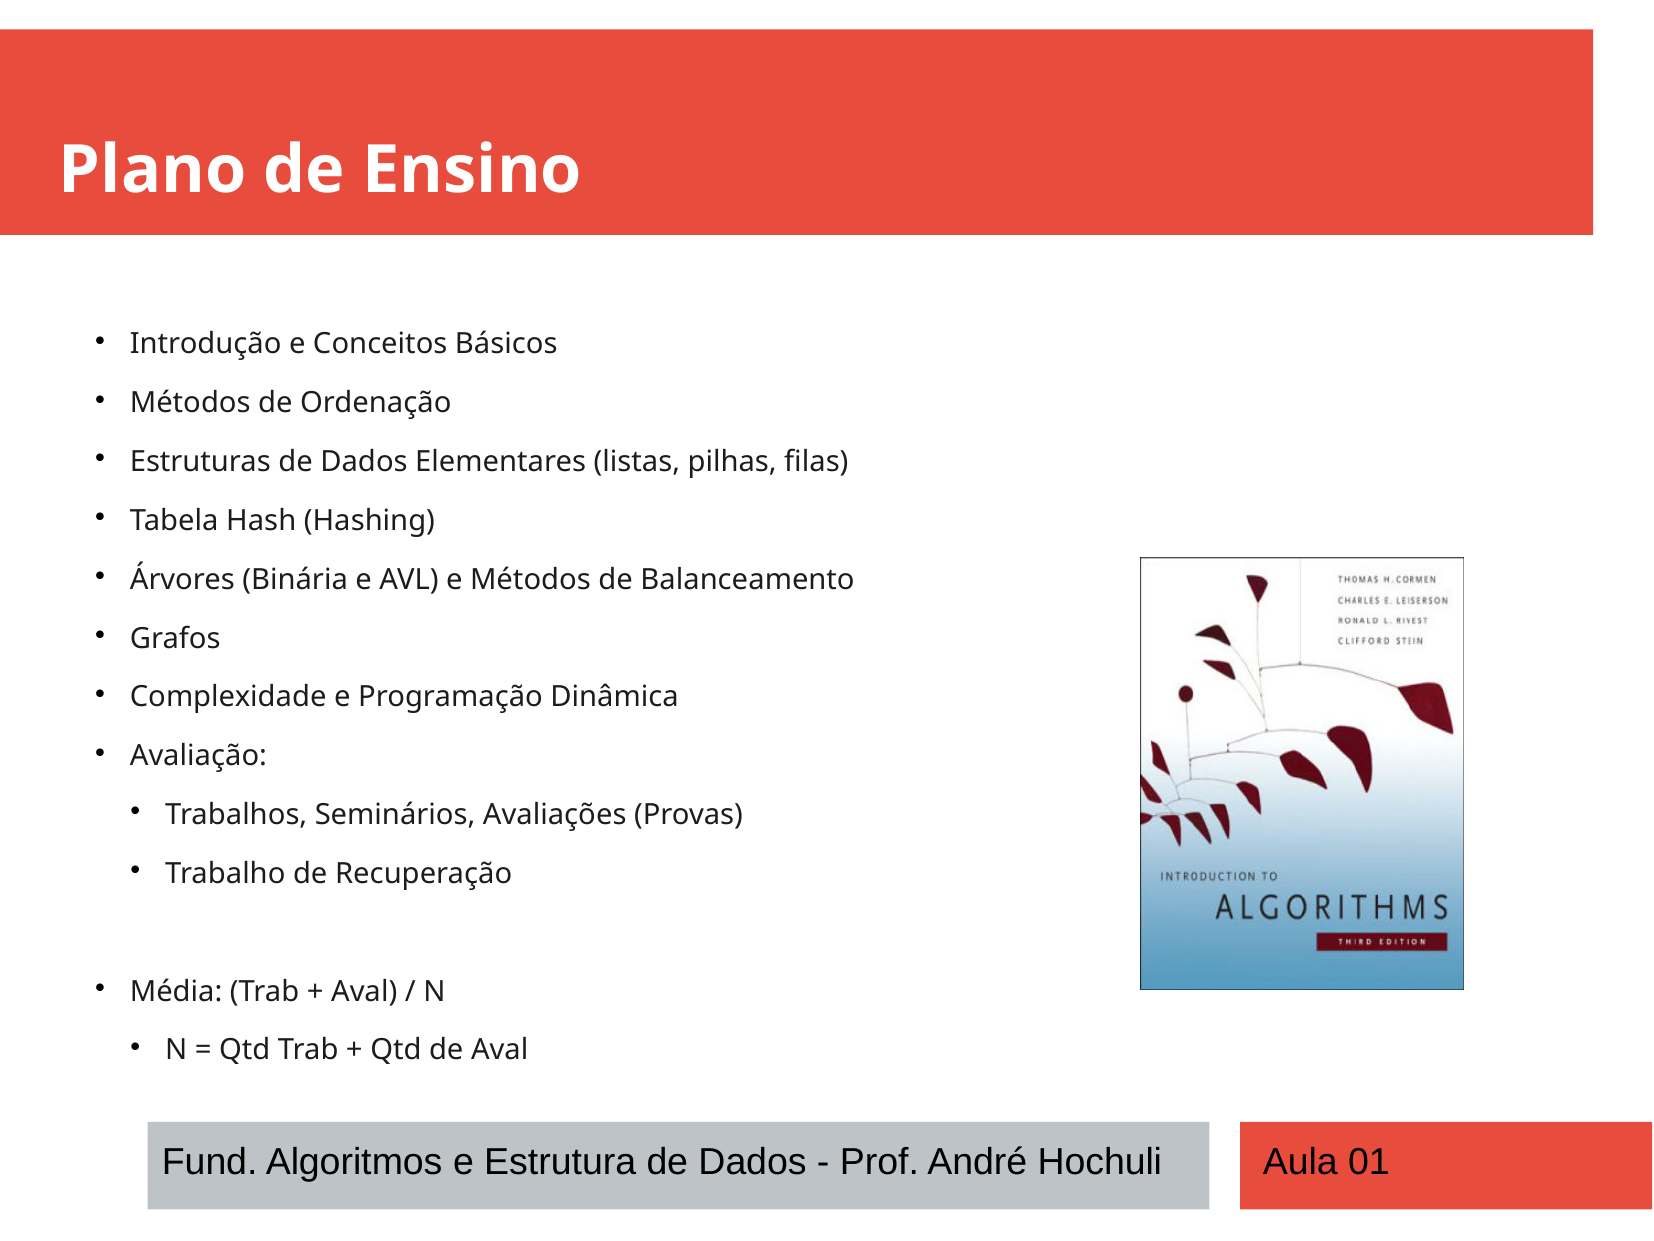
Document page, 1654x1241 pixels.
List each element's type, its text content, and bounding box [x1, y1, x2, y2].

text_box Plano de Ensino [58, 58, 1594, 206]
picture [1139, 557, 1464, 990]
text_box Fund. Algoritmos e Estrutura de Dados - Prof. André Hochuli [147, 1129, 1204, 1189]
text_box Aula 01 [1248, 1129, 1622, 1189]
text_box Introdução e Conceitos Básicos Métodos de Ordenação Estruturas de Dados Elementares (listas, pilhas, filas) Tabela Hash (Hashing) Árvores (Binária e AVL) e Métodos de Balanceamento Grafos Complexidade e Programação Dinâmica Avaliação: Trabalhos, Seminários, Avaliações (Provas) Trabalho de Recuperação Média: (Trab + Aval) / N N = Qtd Trab + Qtd de Aval [58, 324, 1564, 1092]
